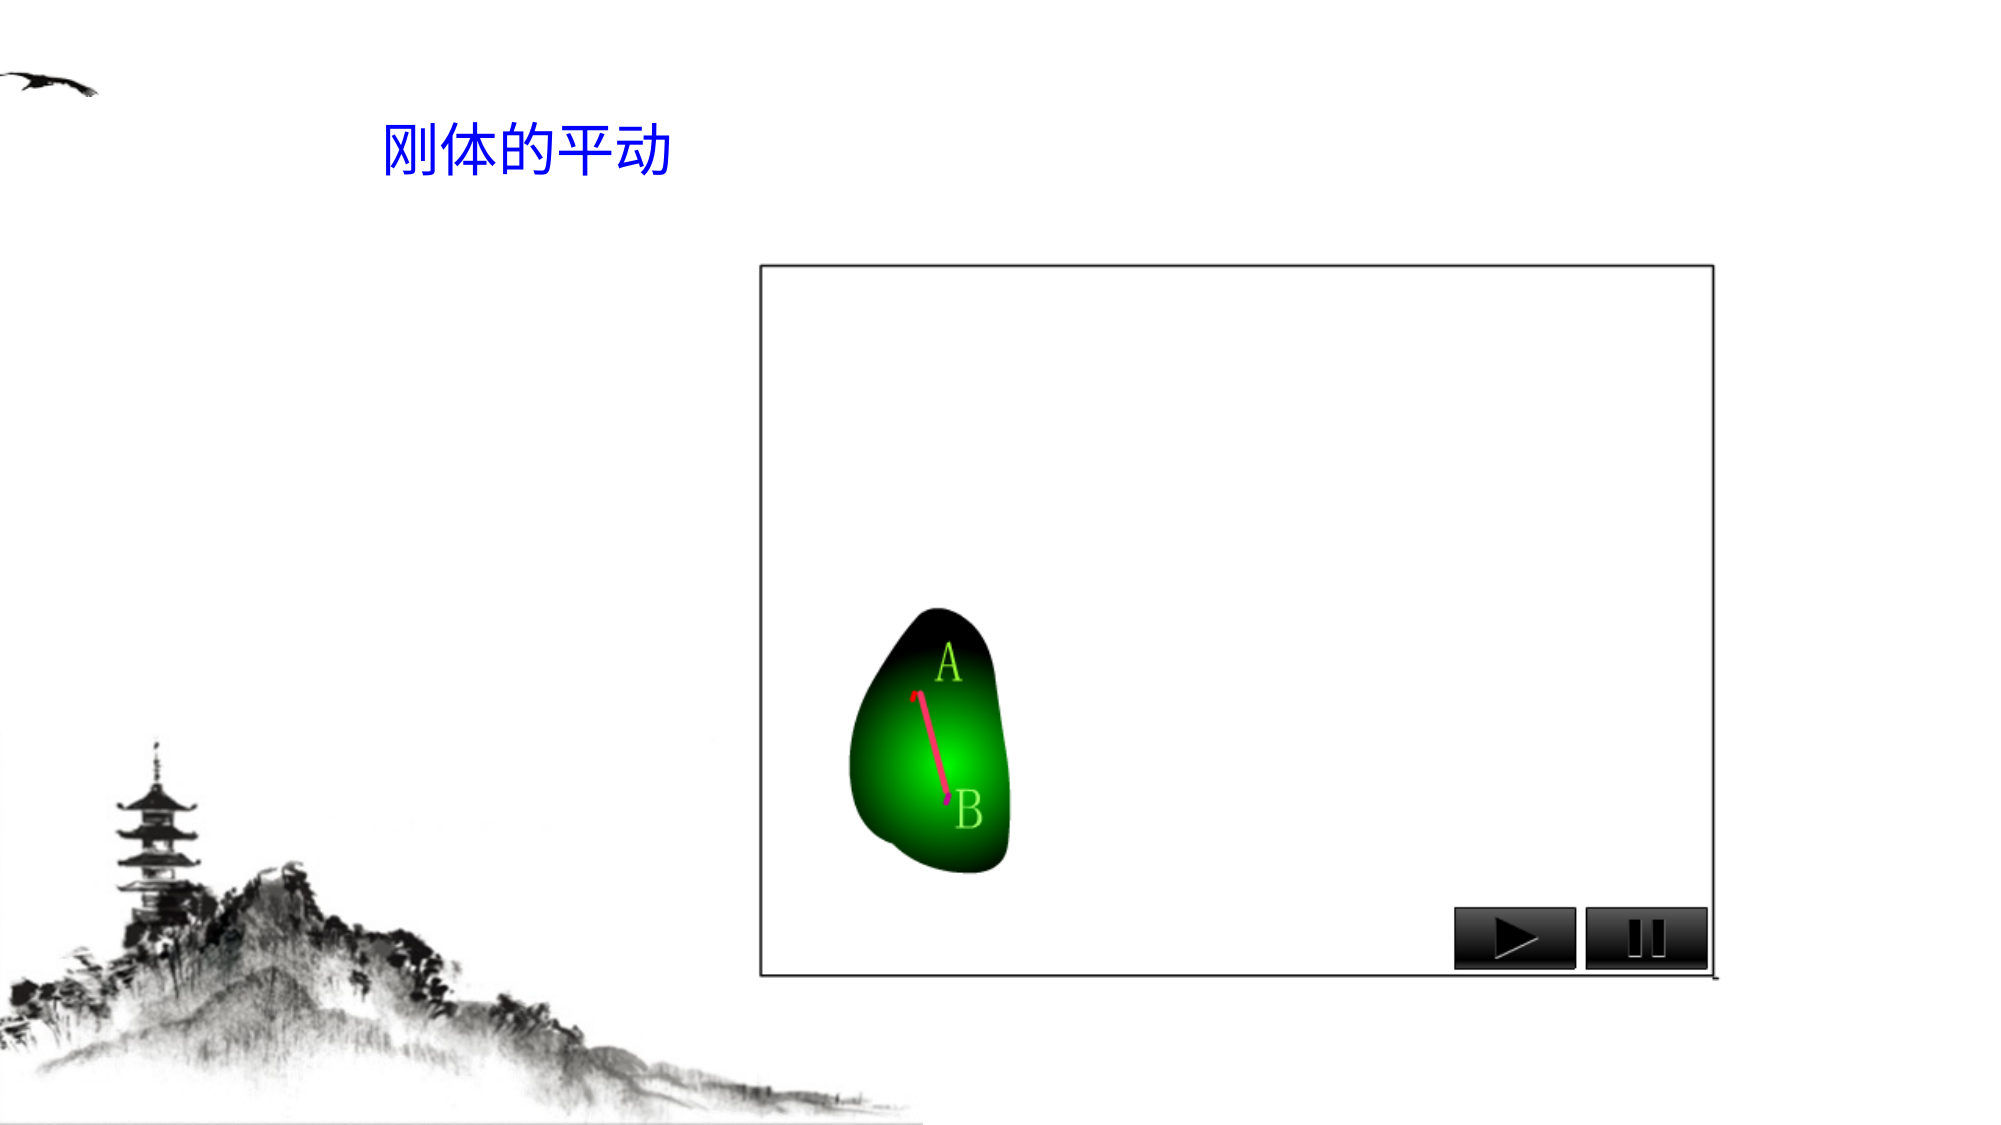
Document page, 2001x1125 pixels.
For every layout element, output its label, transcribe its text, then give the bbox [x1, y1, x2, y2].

picture [0, 259, 1741, 1125]
picture [0, 3, 99, 97]
text_box 刚体的平动 [367, 105, 1193, 191]
